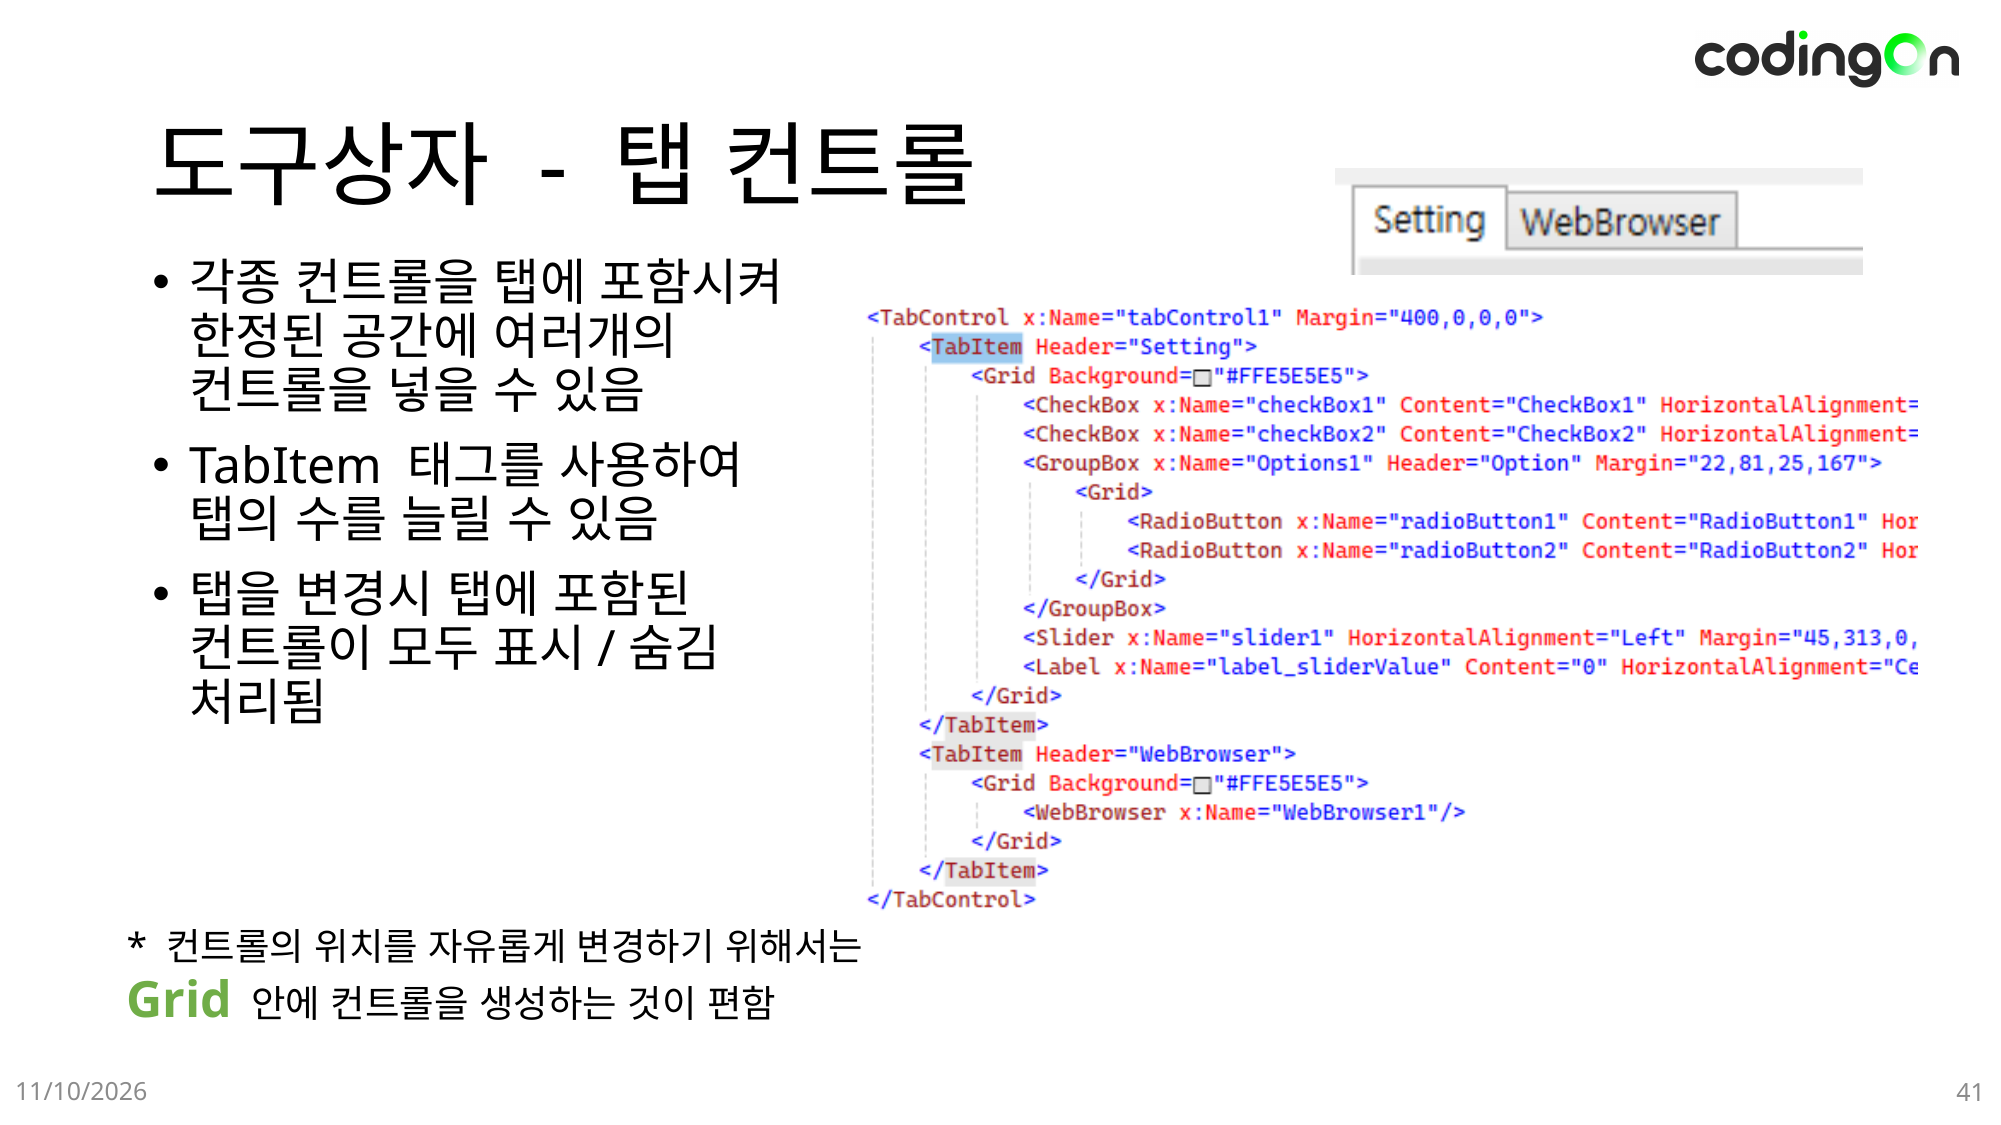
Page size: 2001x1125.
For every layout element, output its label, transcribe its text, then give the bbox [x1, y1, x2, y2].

picture [1335, 167, 1863, 275]
slide_number 41 [1550, 1063, 2000, 1124]
list 각종 컨트롤을 탭에 포함시켜 한정된 공간에 여러개의 컨트롤을 넣을 수 있음 TabItem 태그를 사용하여 탭의 수를 늘릴 수 있음 탭을 변경시 탭에 포함된 컨트롤이 모두 표시/숨김 처리됨 [137, 249, 863, 915]
picture [1695, 30, 1959, 88]
slide_number 12-21(Sat) [0, 1062, 450, 1123]
picture [862, 298, 1918, 916]
text_box * 컨트롤의 위치를 자유롭게 변경하기 위해서는 Grid 안에 컨트롤을 생성하는 것이 편함 [111, 915, 889, 1035]
title 도구상자 - 탭 컨트롤 [137, 59, 1863, 278]
